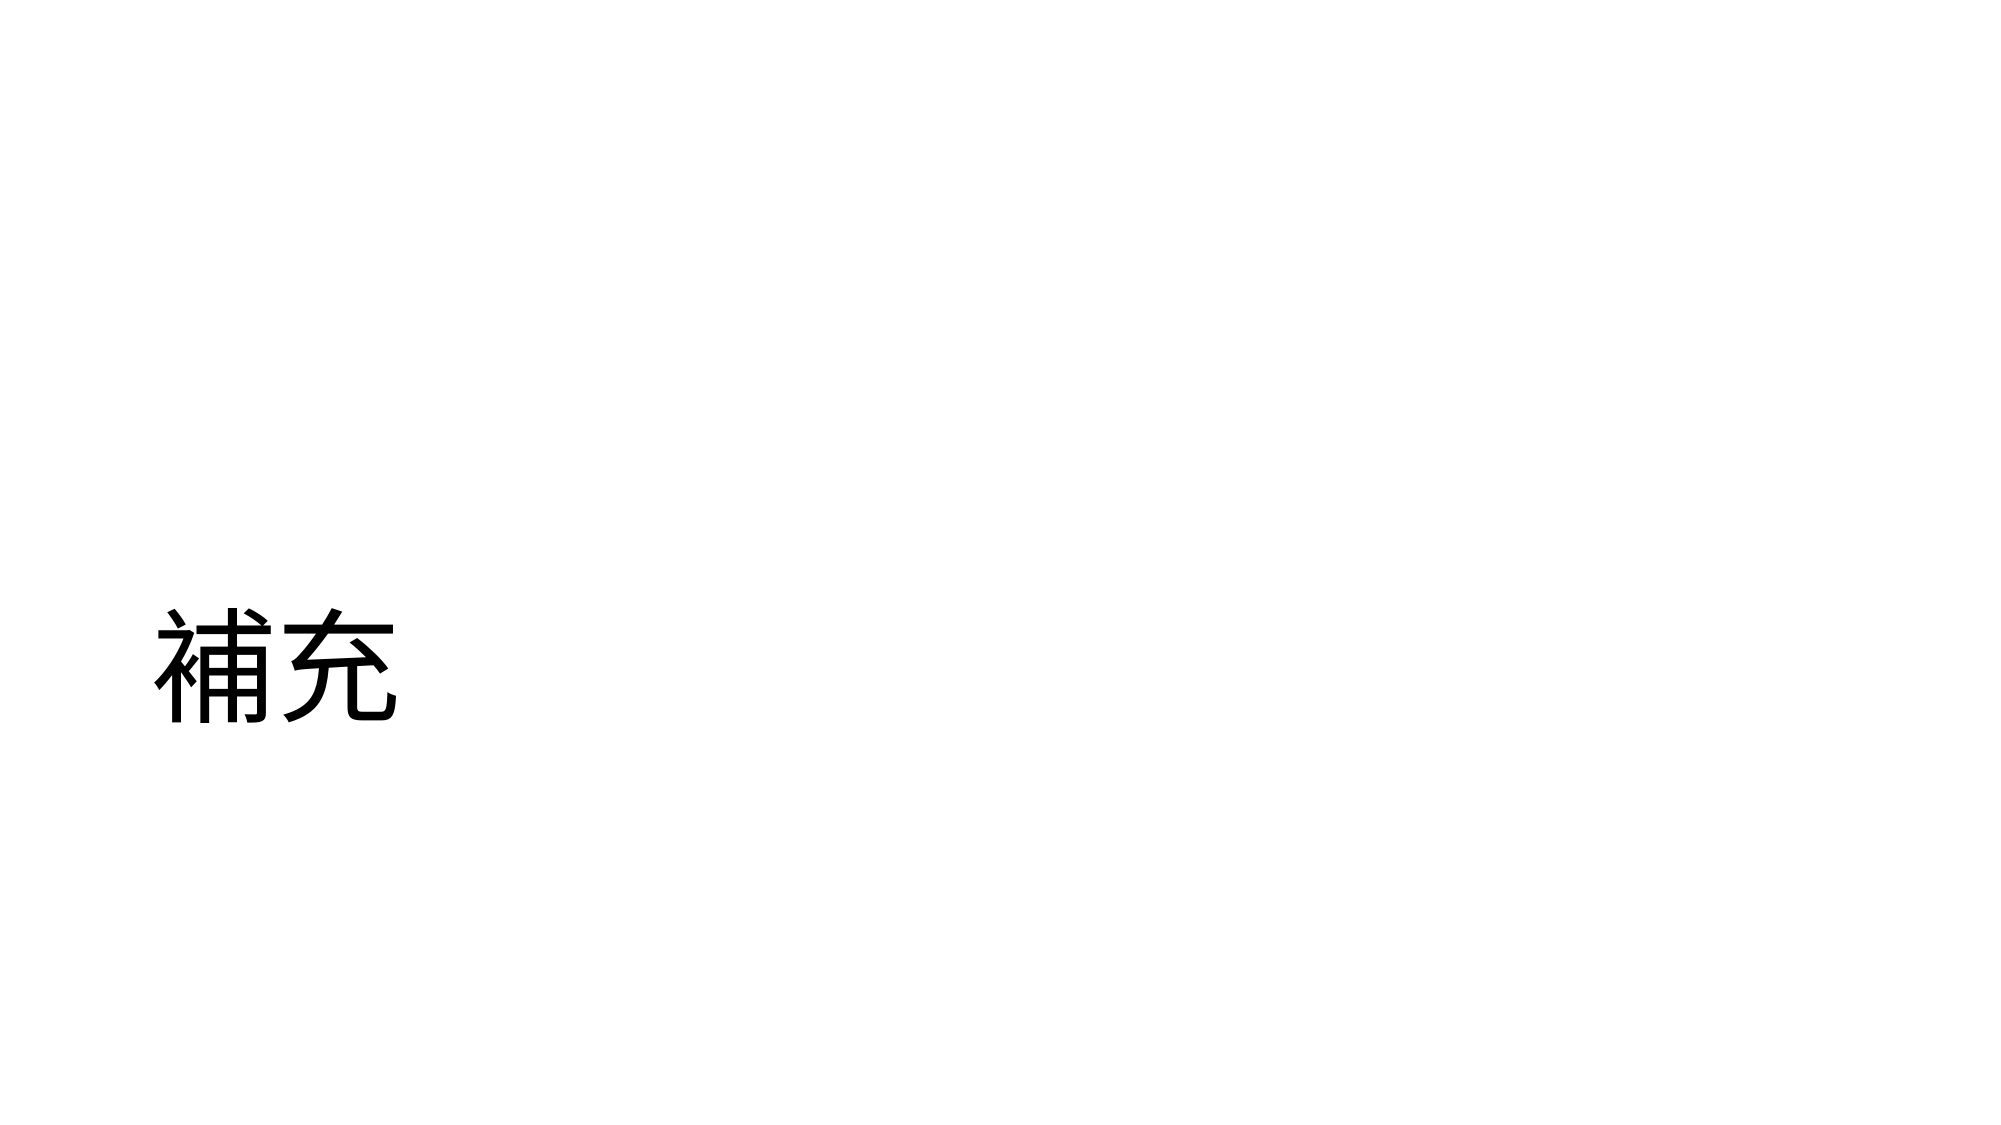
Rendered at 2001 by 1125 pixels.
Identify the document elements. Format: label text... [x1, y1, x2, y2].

title 補充 [136, 280, 1862, 749]
